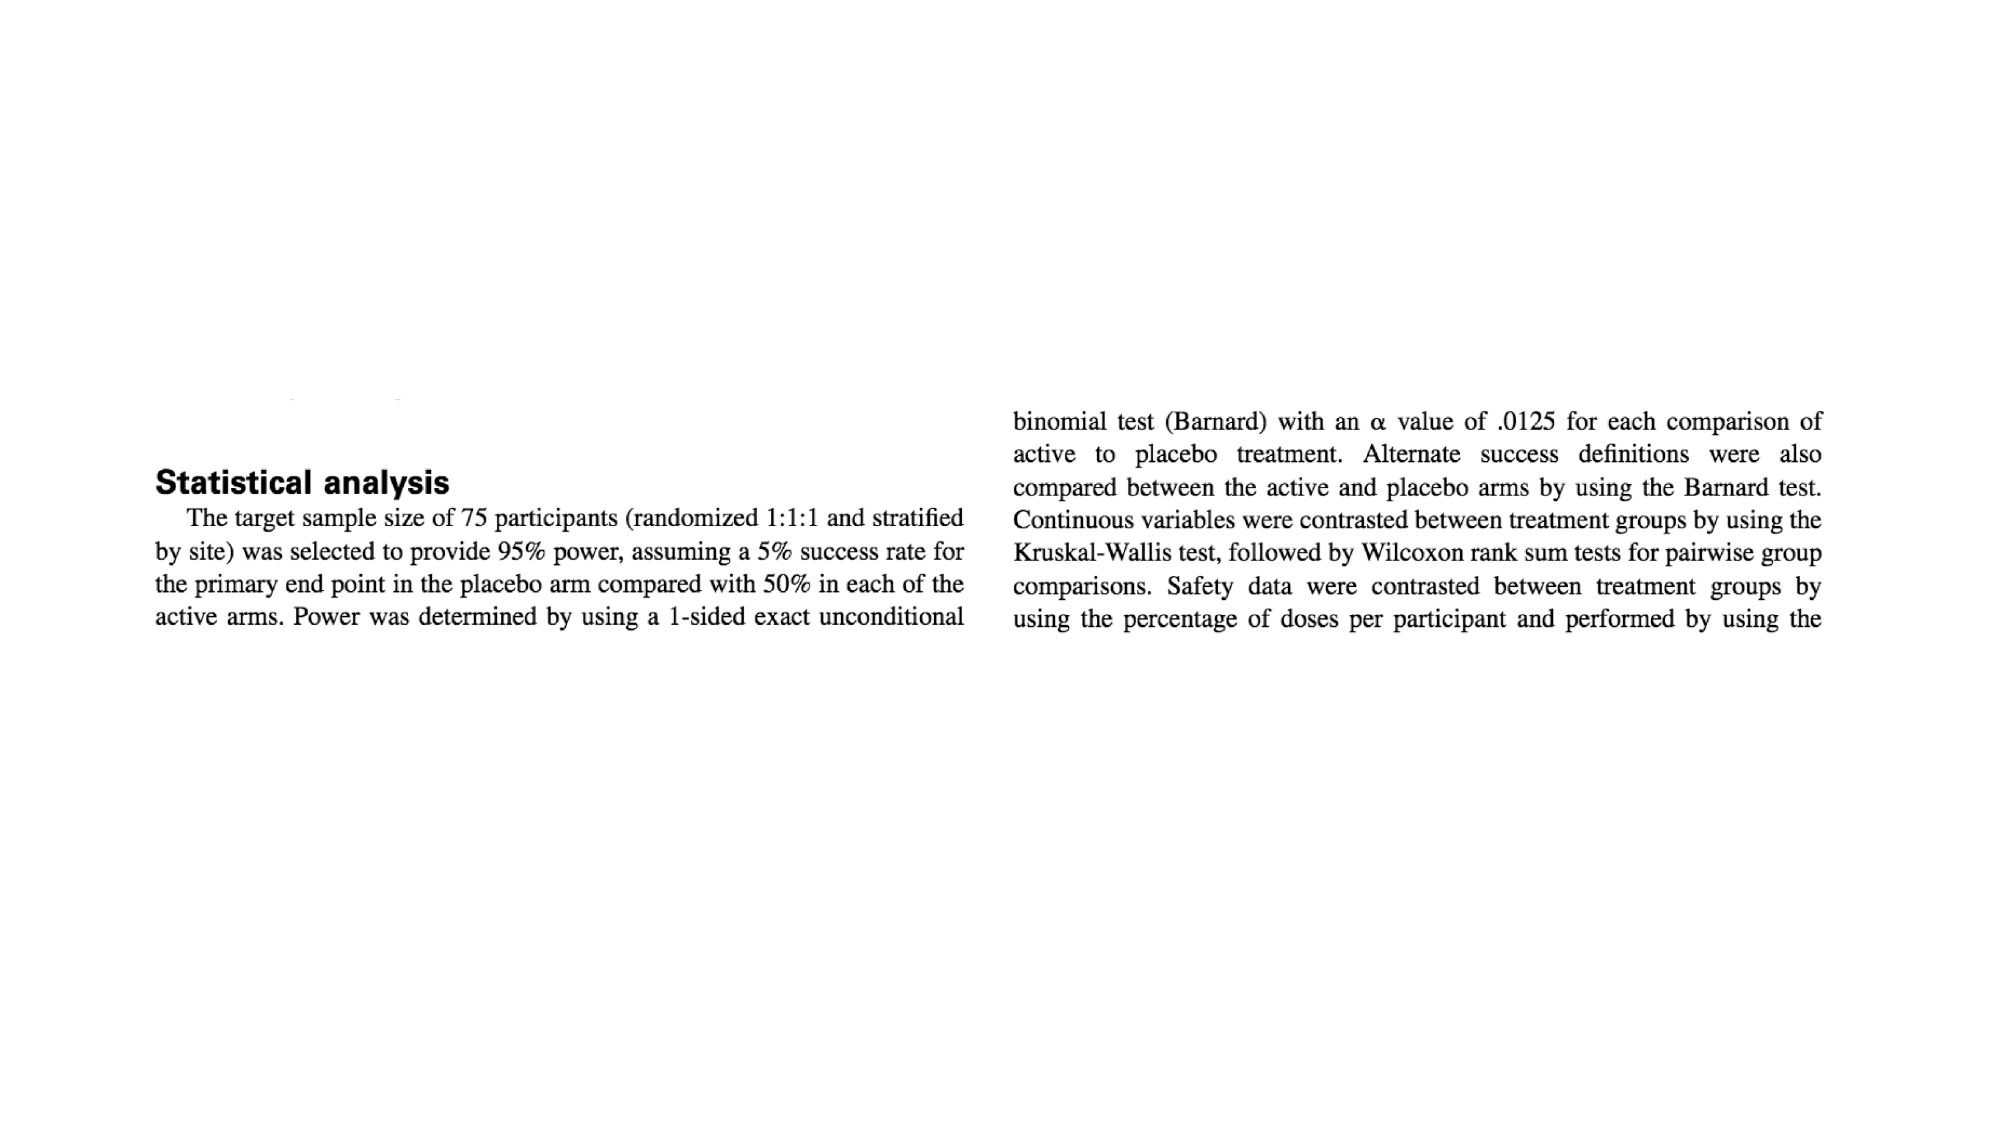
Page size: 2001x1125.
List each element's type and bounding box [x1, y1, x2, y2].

list [121, 399, 1847, 654]
